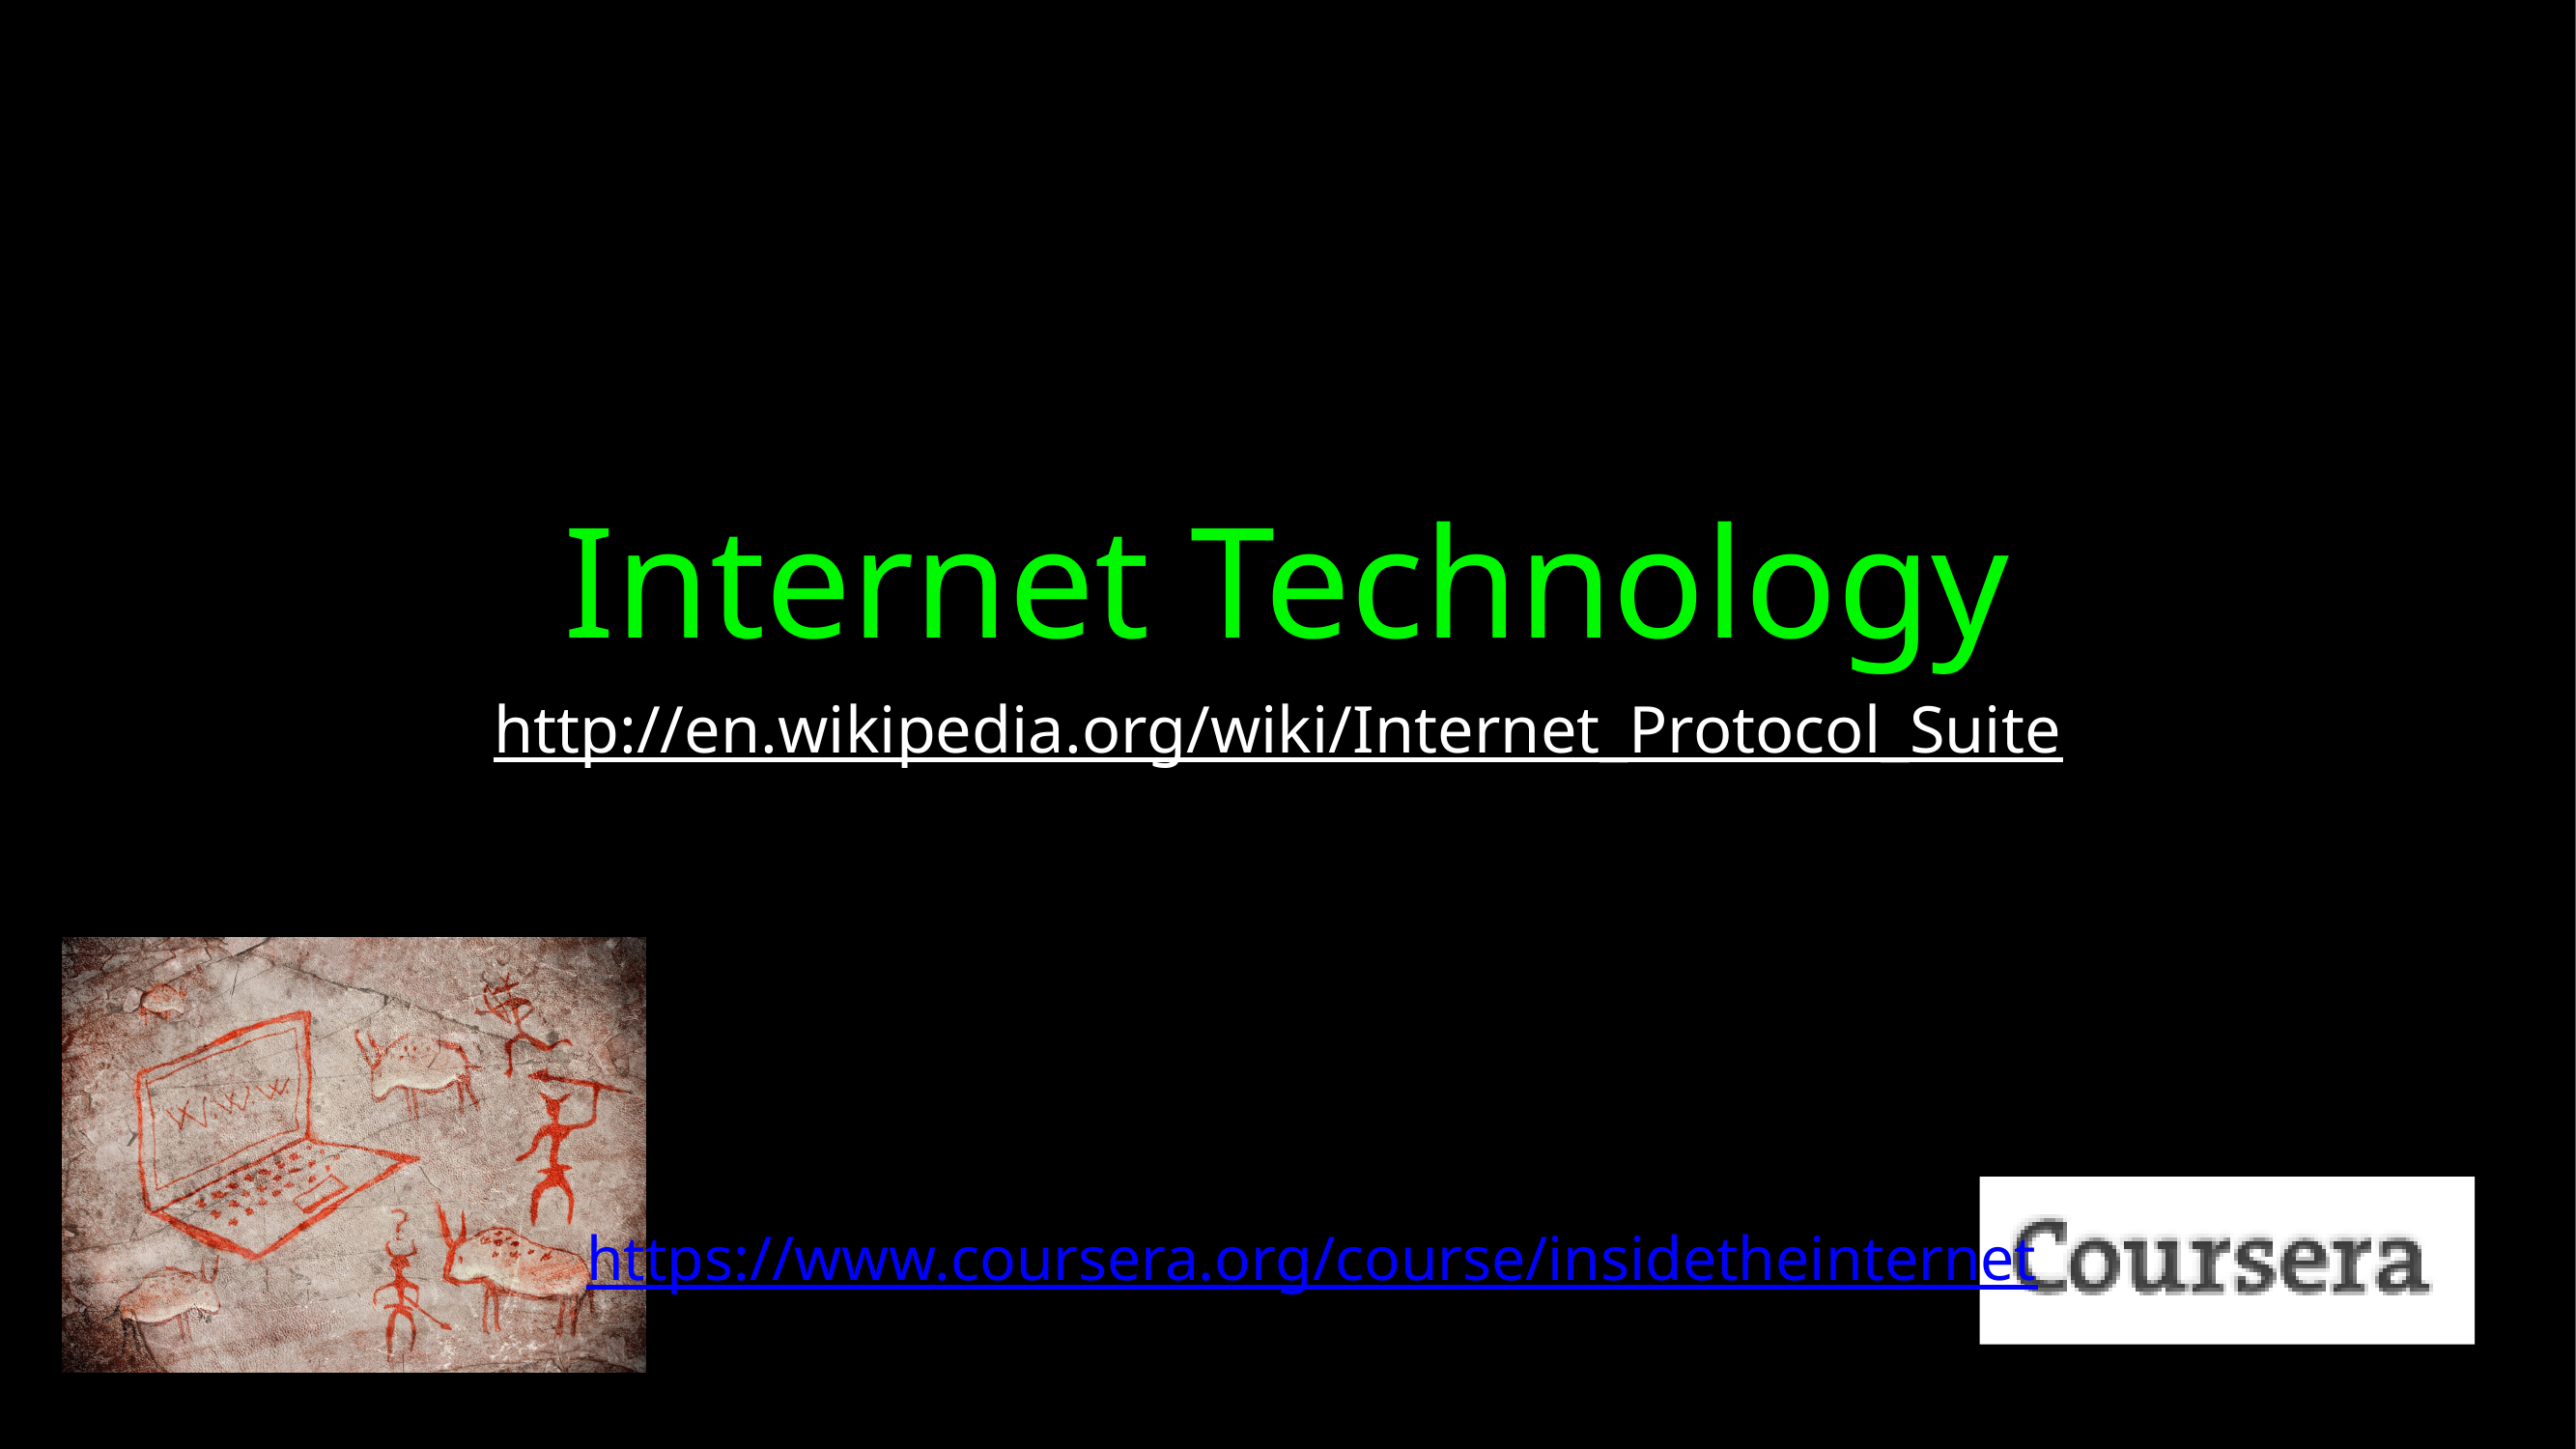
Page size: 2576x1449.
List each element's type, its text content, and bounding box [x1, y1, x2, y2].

text_box https://www.coursera.org/course/insidetheinternet [647, 1211, 1979, 1310]
title Internet Technology [183, 185, 2392, 675]
picture [62, 937, 647, 1374]
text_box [1979, 1176, 2476, 1345]
list http://en.wikipedia.org/wiki/Internet_Protocol_Suite [183, 681, 2392, 850]
